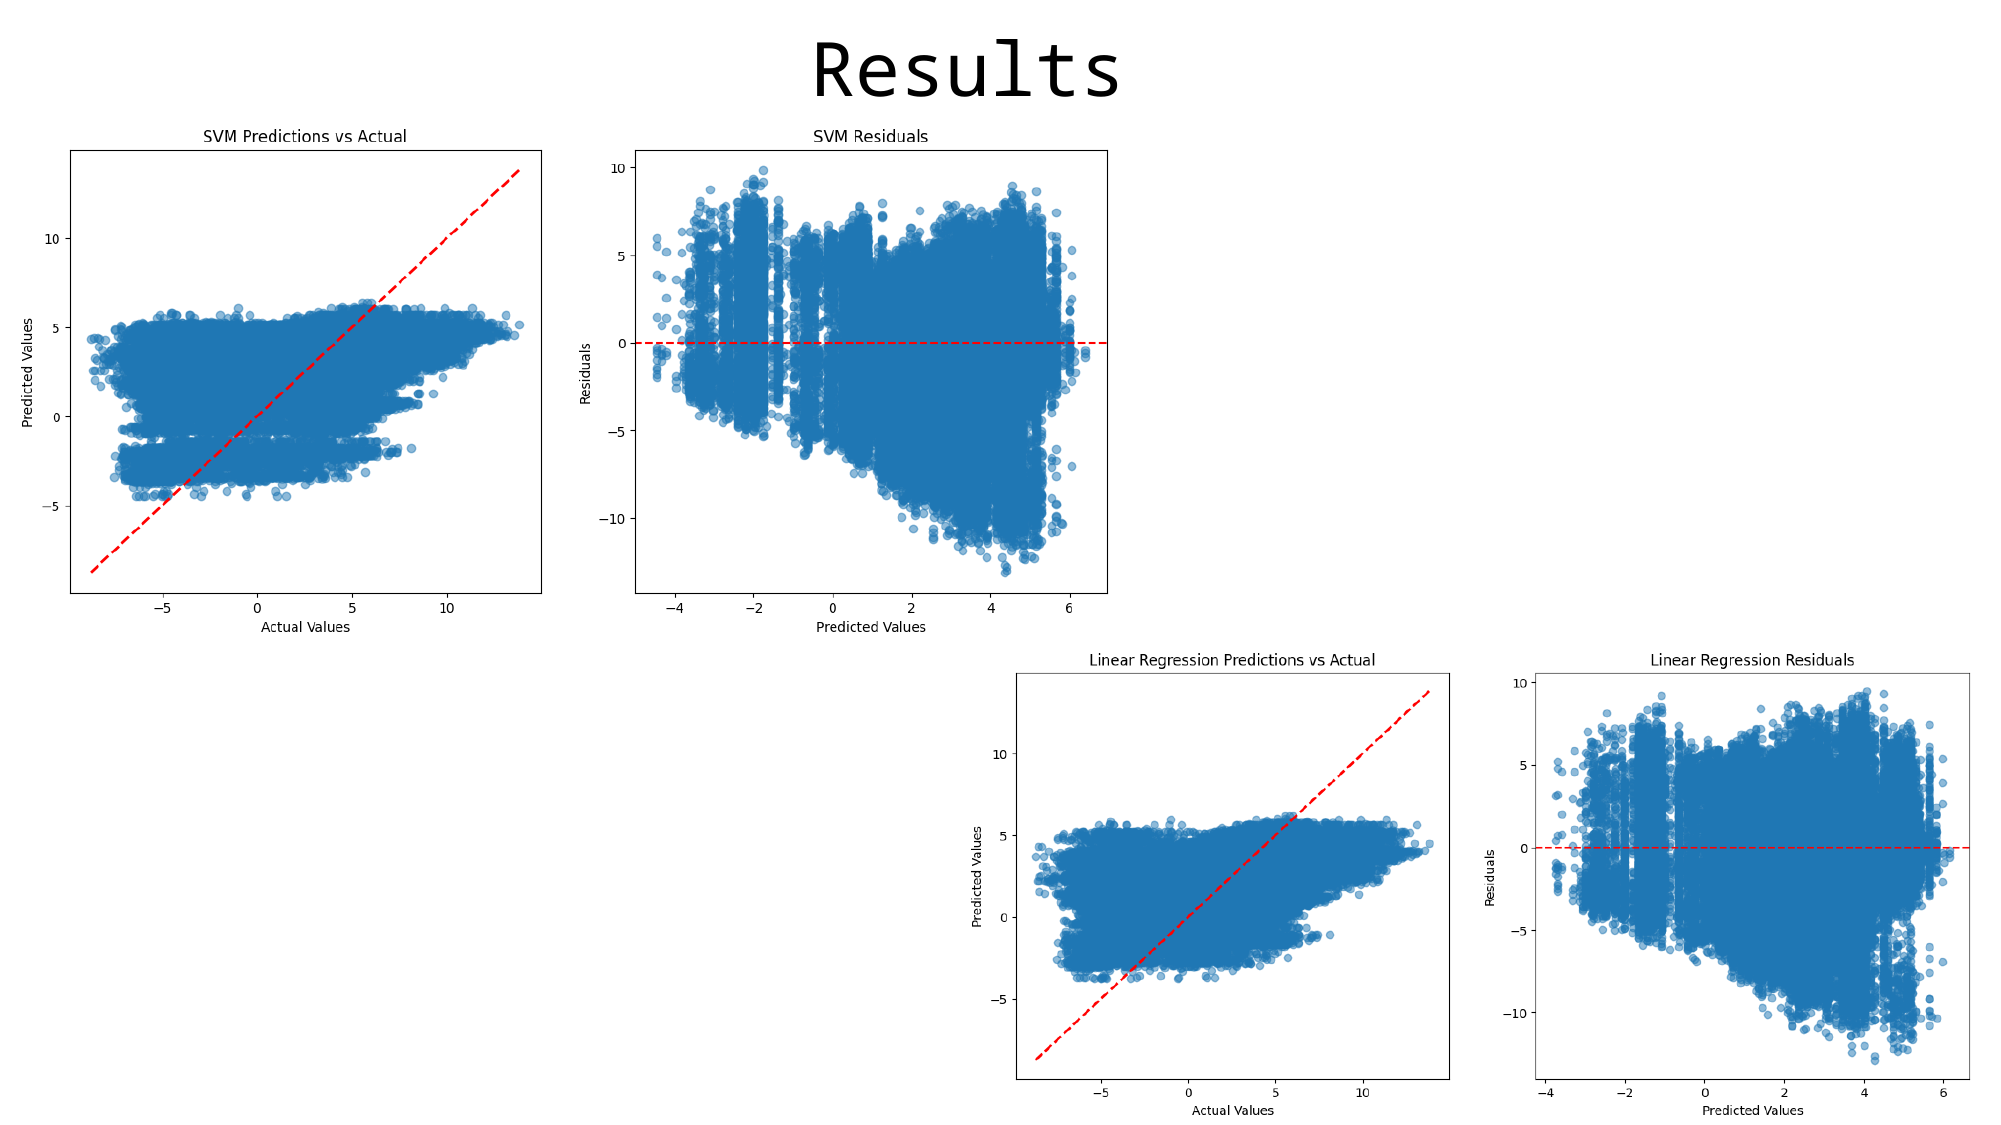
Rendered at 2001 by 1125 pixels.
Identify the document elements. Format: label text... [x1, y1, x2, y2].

text_box Results [795, 13, 1619, 119]
picture [11, 119, 1116, 643]
picture [963, 644, 1978, 1125]
